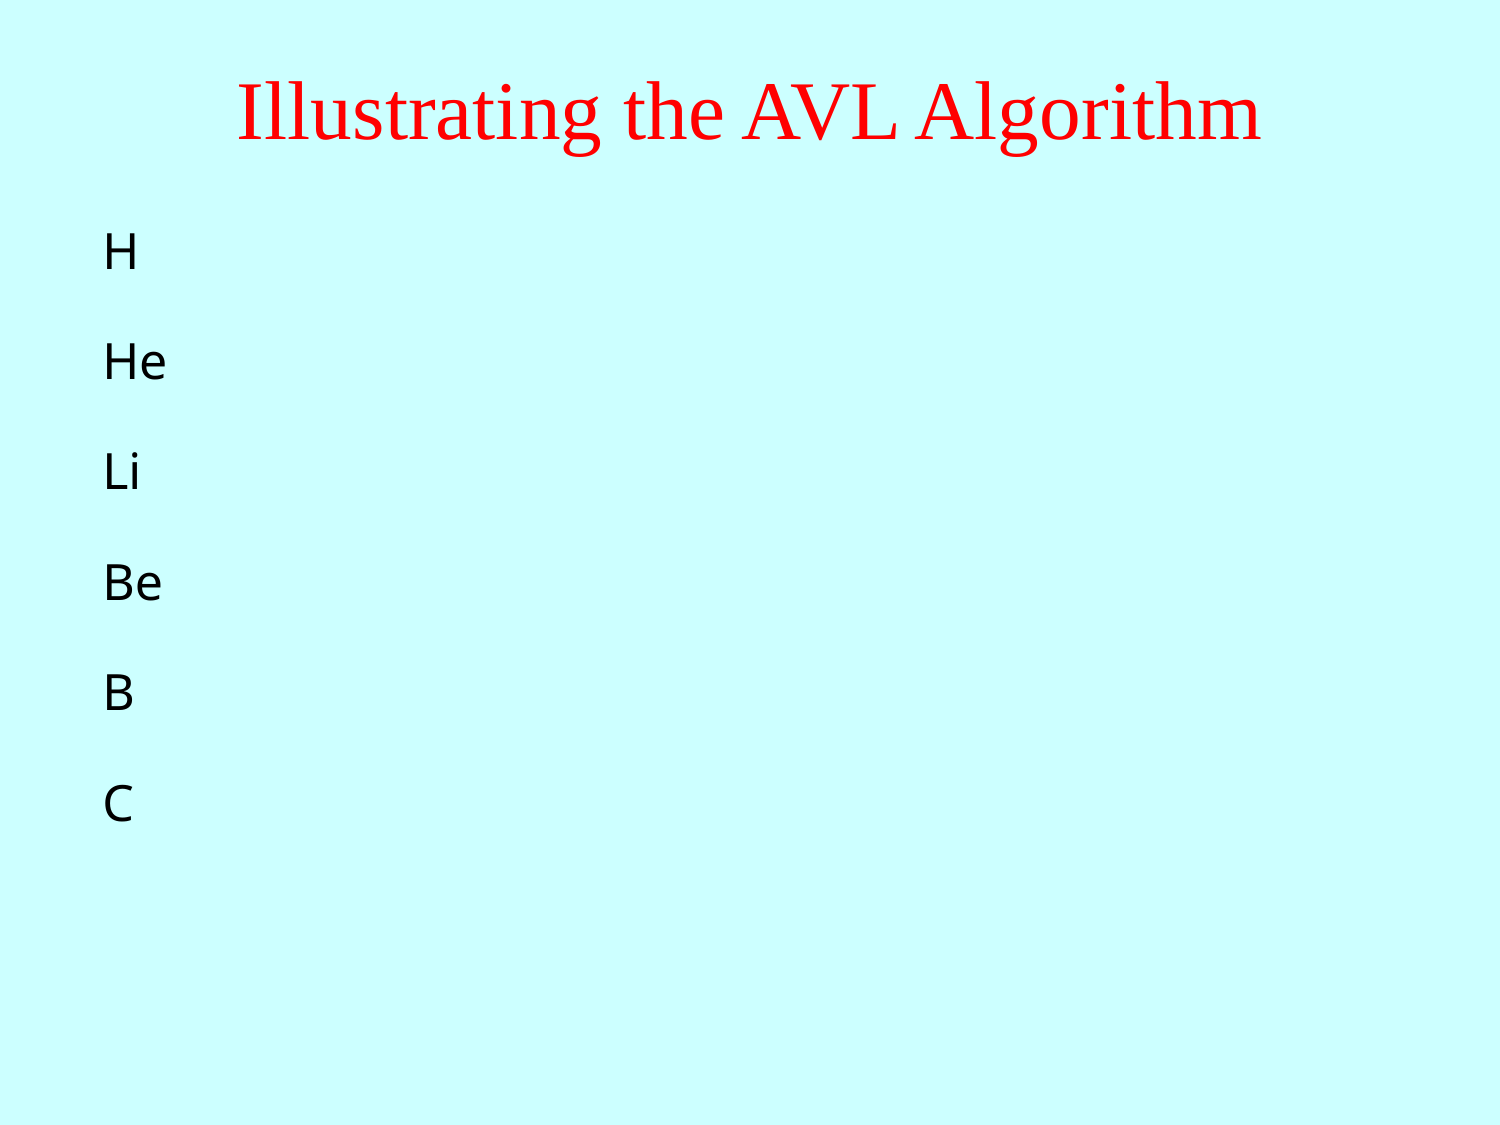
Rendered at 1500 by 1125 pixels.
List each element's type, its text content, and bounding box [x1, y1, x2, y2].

title Illustrating the AVL Algorithm [0, 12, 1500, 201]
text_box Be [87, 542, 188, 618]
text_box Li [87, 432, 188, 508]
text_box C [87, 763, 188, 839]
text_box H [87, 211, 188, 287]
text_box B [87, 653, 188, 729]
text_box He [87, 322, 188, 397]
